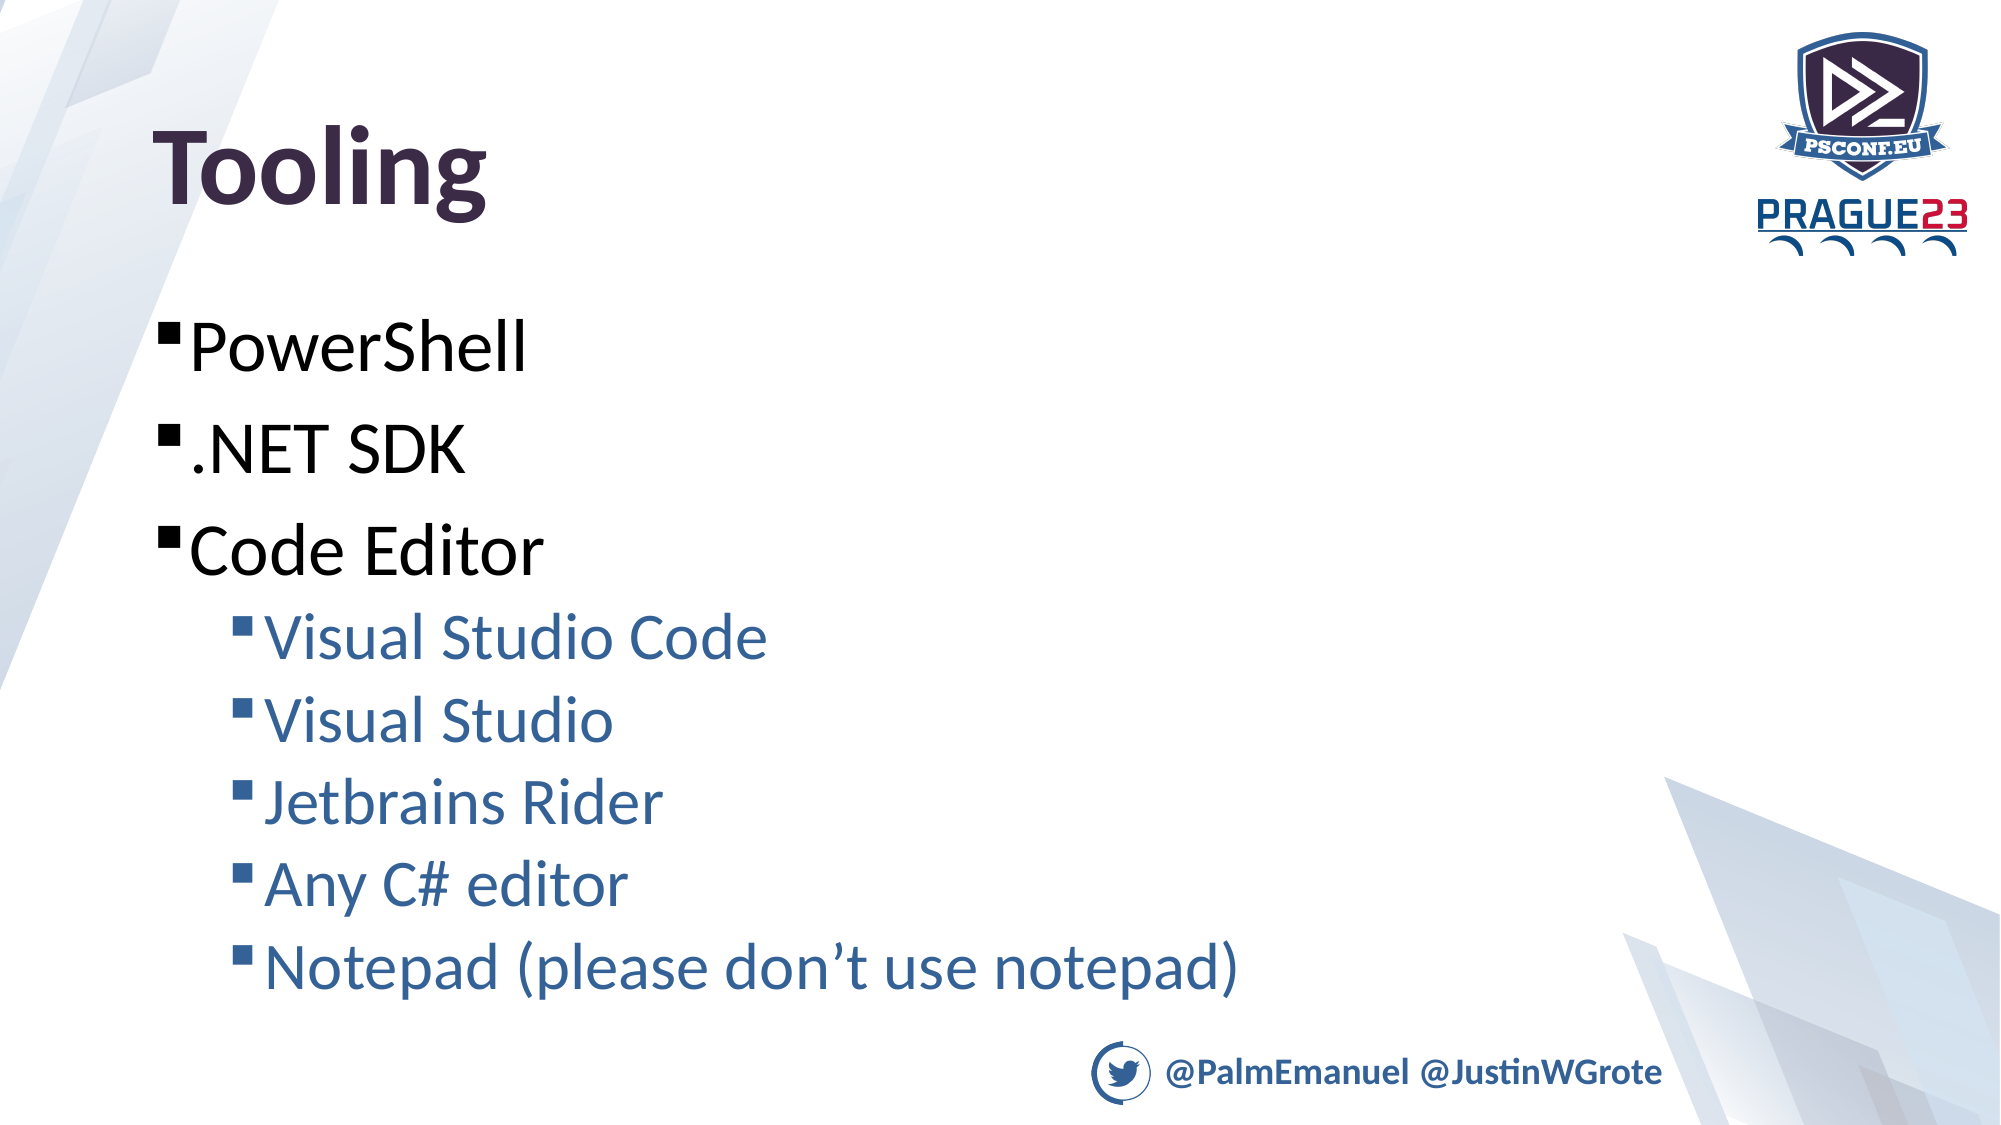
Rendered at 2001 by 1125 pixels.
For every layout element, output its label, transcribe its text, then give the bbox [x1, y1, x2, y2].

list PowerShell .NET SDK Code Editor Visual Studio Code Visual Studio Jetbrains Rider Any C# editor Notepad (please don’t use notepad) [137, 299, 1863, 1014]
picture [0, 0, 2000, 1125]
title Tooling [137, 59, 1735, 278]
